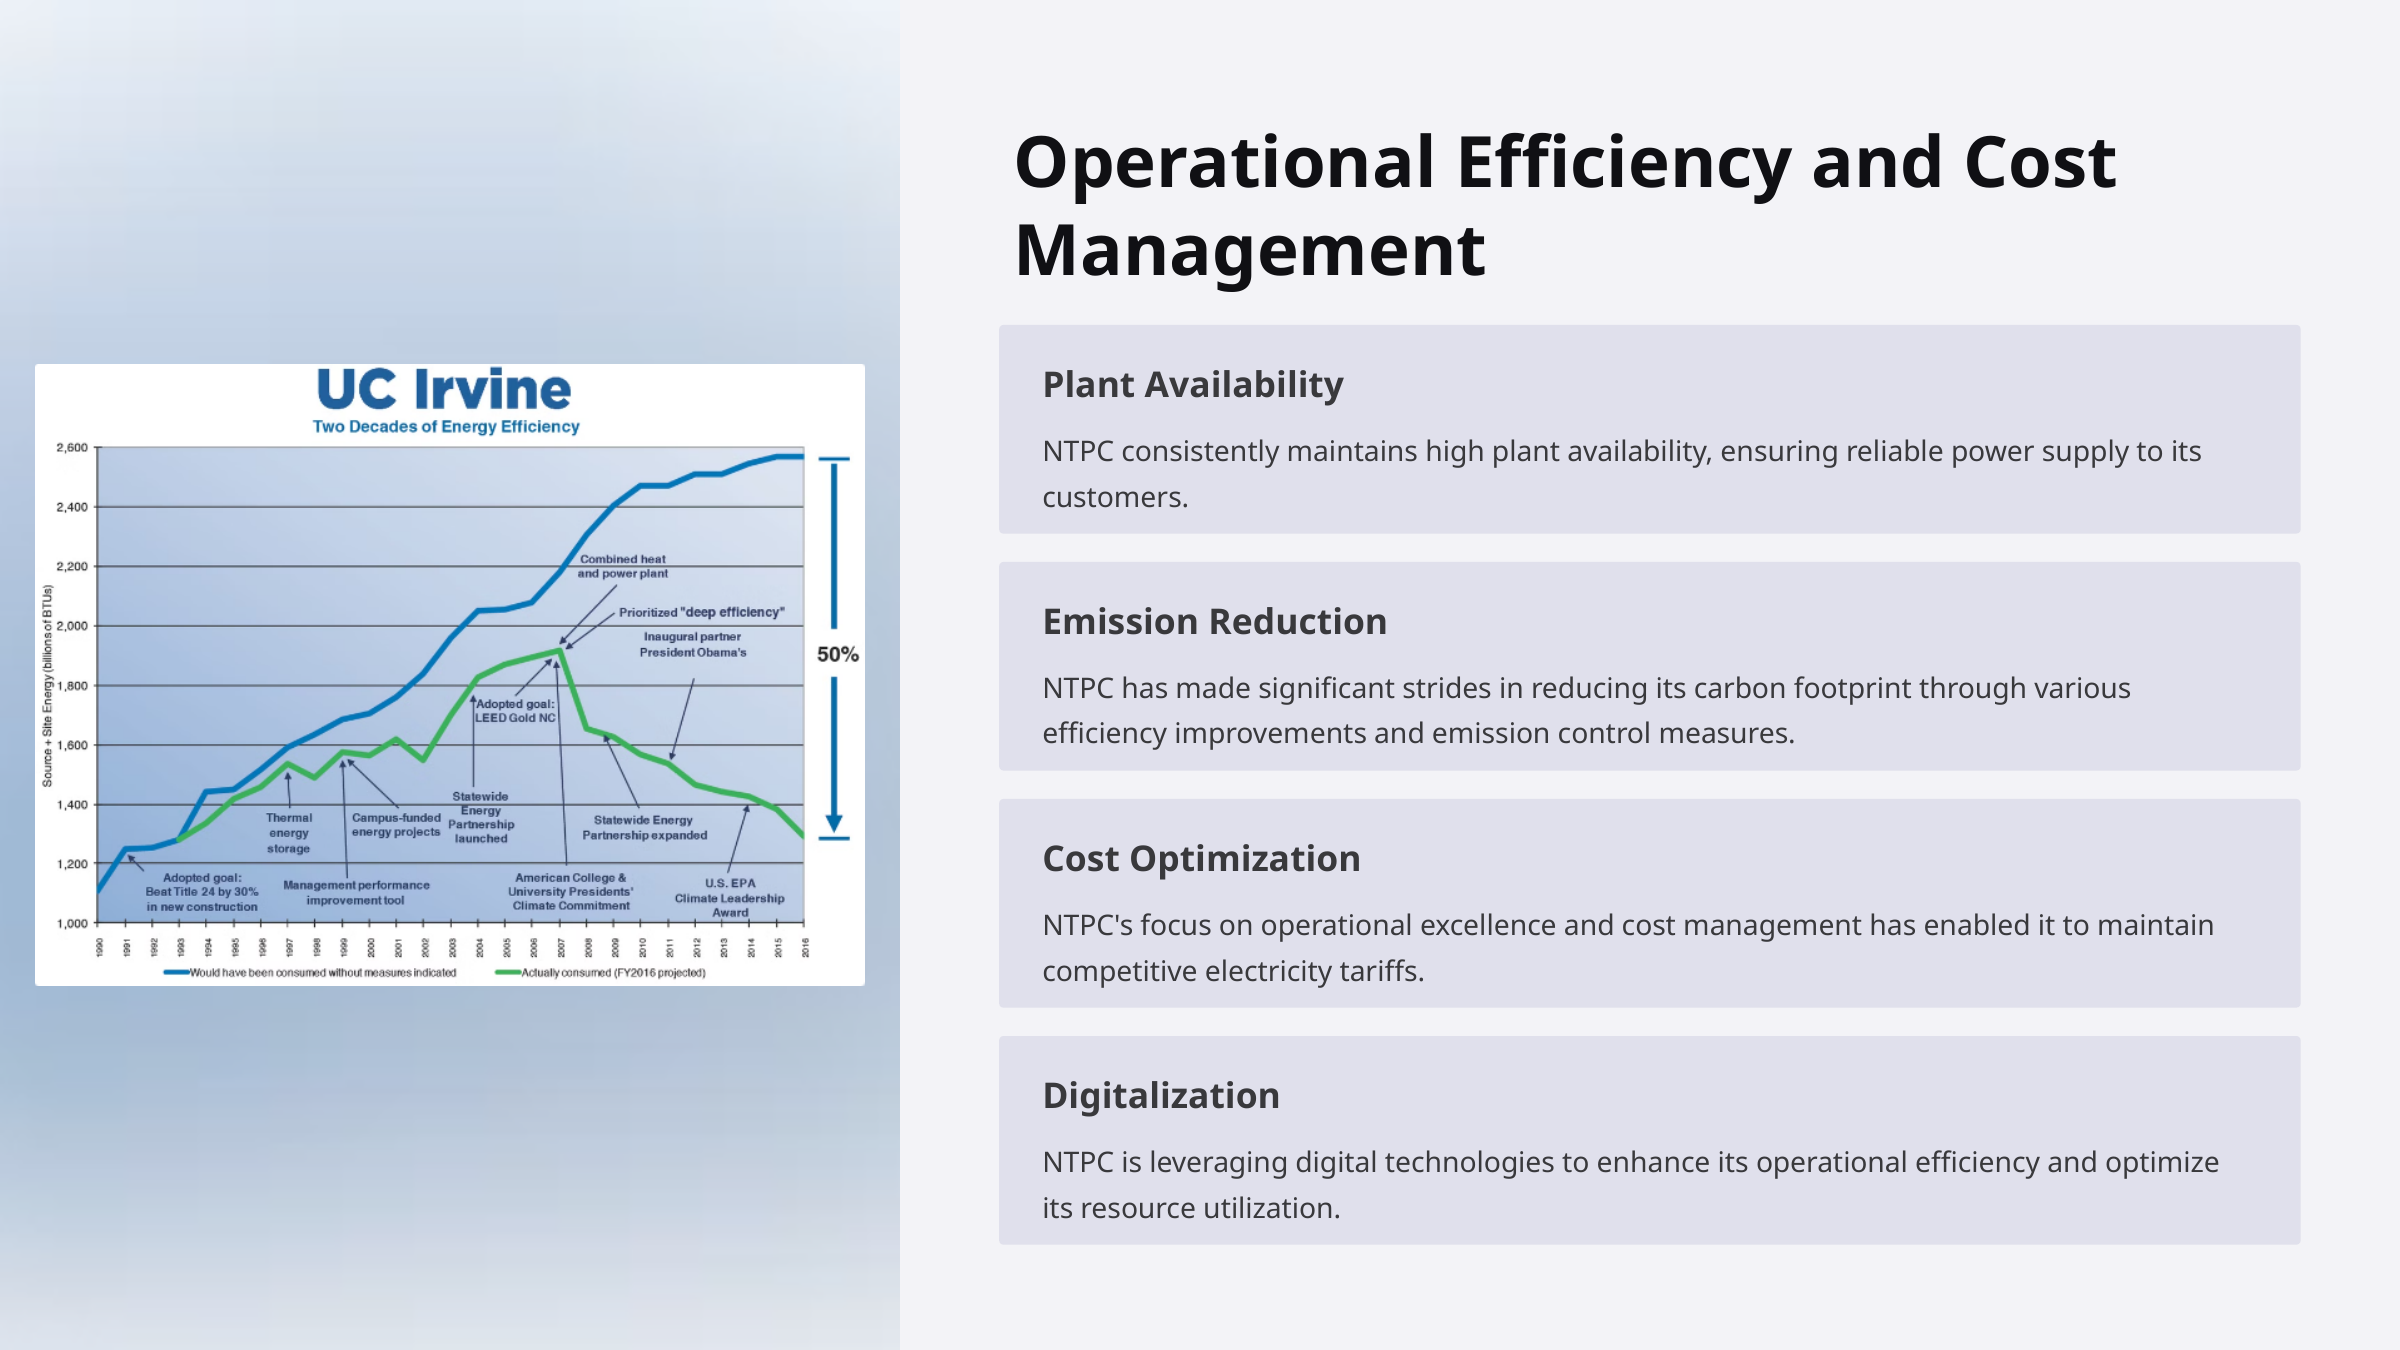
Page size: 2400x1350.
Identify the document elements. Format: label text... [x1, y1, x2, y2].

picture [0, 0, 900, 1350]
text_box NTPC has made significant strides in reducing its carbon footprint through various efficiency improvements and emission control measures. [1027, 651, 2273, 743]
text_box [999, 1036, 2301, 1245]
text_box [999, 561, 2301, 771]
text_box NTPC is leveraging digital technologies to enhance its operational efficiency and optimize its resource utilization. [1027, 1125, 2273, 1217]
text_box Plant Availability [1027, 353, 1382, 398]
text_box Operational Efficiency and Cost Management [999, 105, 2301, 283]
text_box NTPC consistently maintains high plant availability, ensuring reliable power supply to its customers. [1027, 414, 2273, 506]
text_box [999, 324, 2301, 534]
text_box Digitalization [1027, 1064, 1382, 1109]
text_box [999, 798, 2301, 1008]
text_box [900, 0, 2400, 1350]
text_box Emission Reduction [1027, 590, 1382, 635]
text_box NTPC's focus on operational excellence and cost management has enabled it to maintain competitive electricity tariffs. [1027, 888, 2273, 980]
text_box Cost Optimization [1027, 827, 1382, 872]
